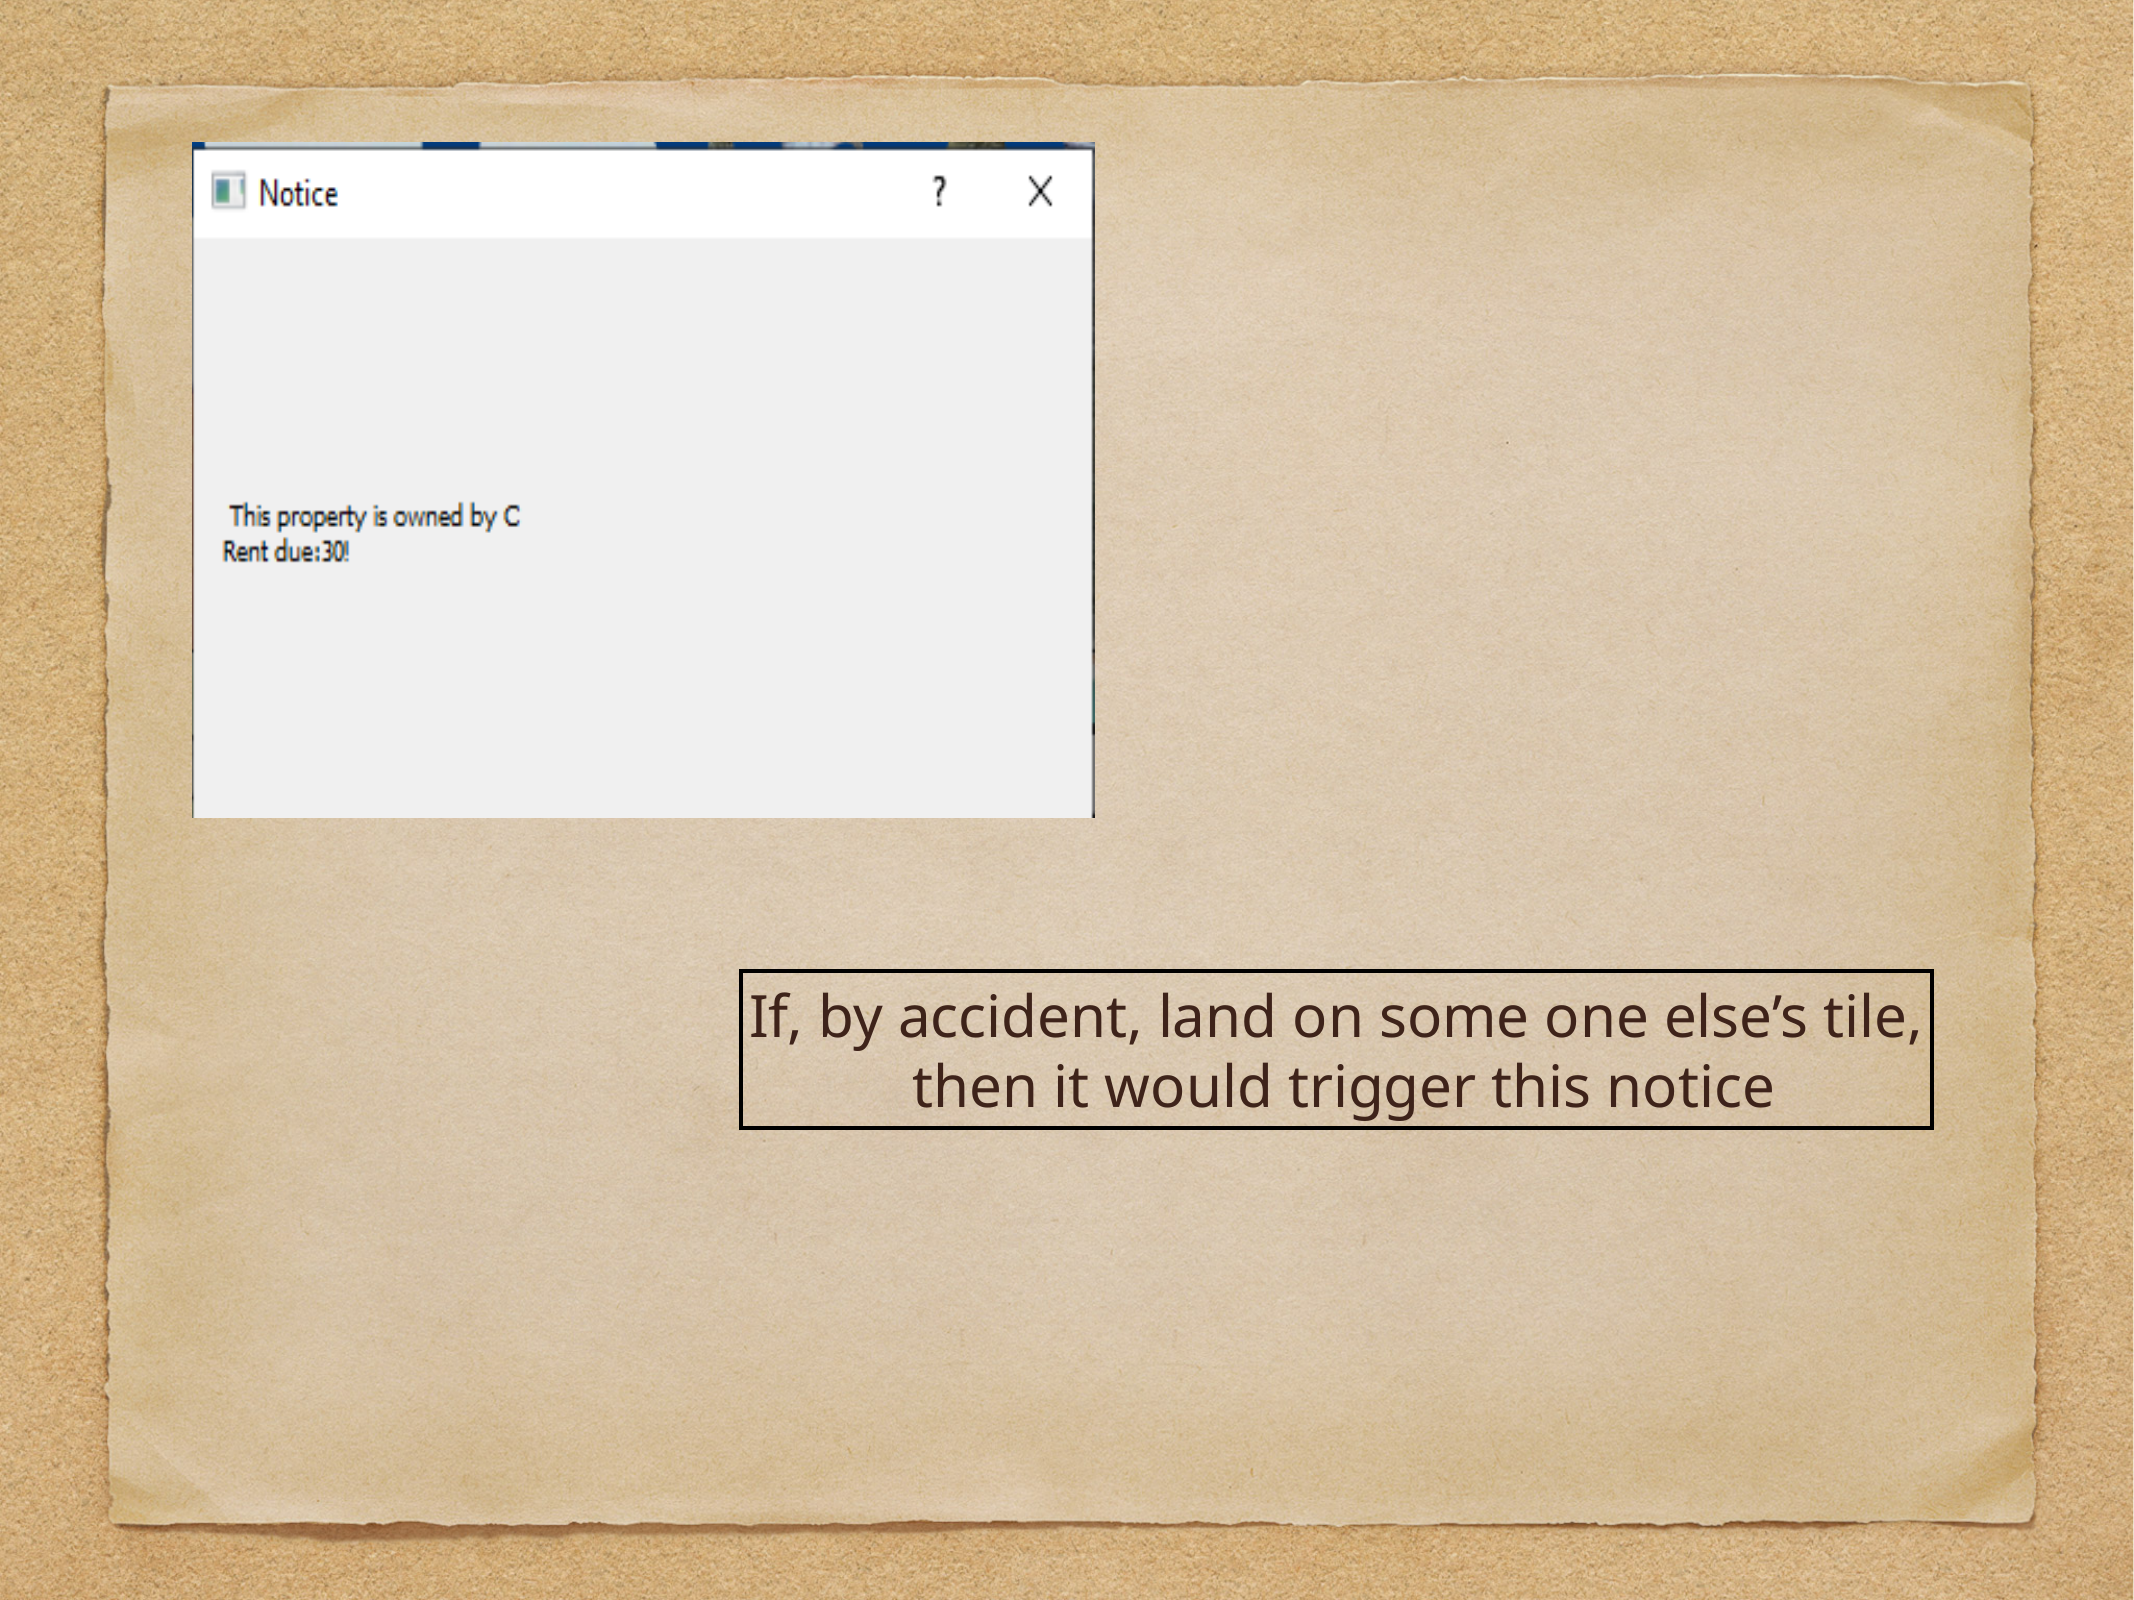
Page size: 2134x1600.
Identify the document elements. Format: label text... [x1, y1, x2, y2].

text_box If, by accident, land on some one else’s tile, then it would trigger this notice [740, 971, 1126, 1128]
picture [0, 0, 2134, 1600]
